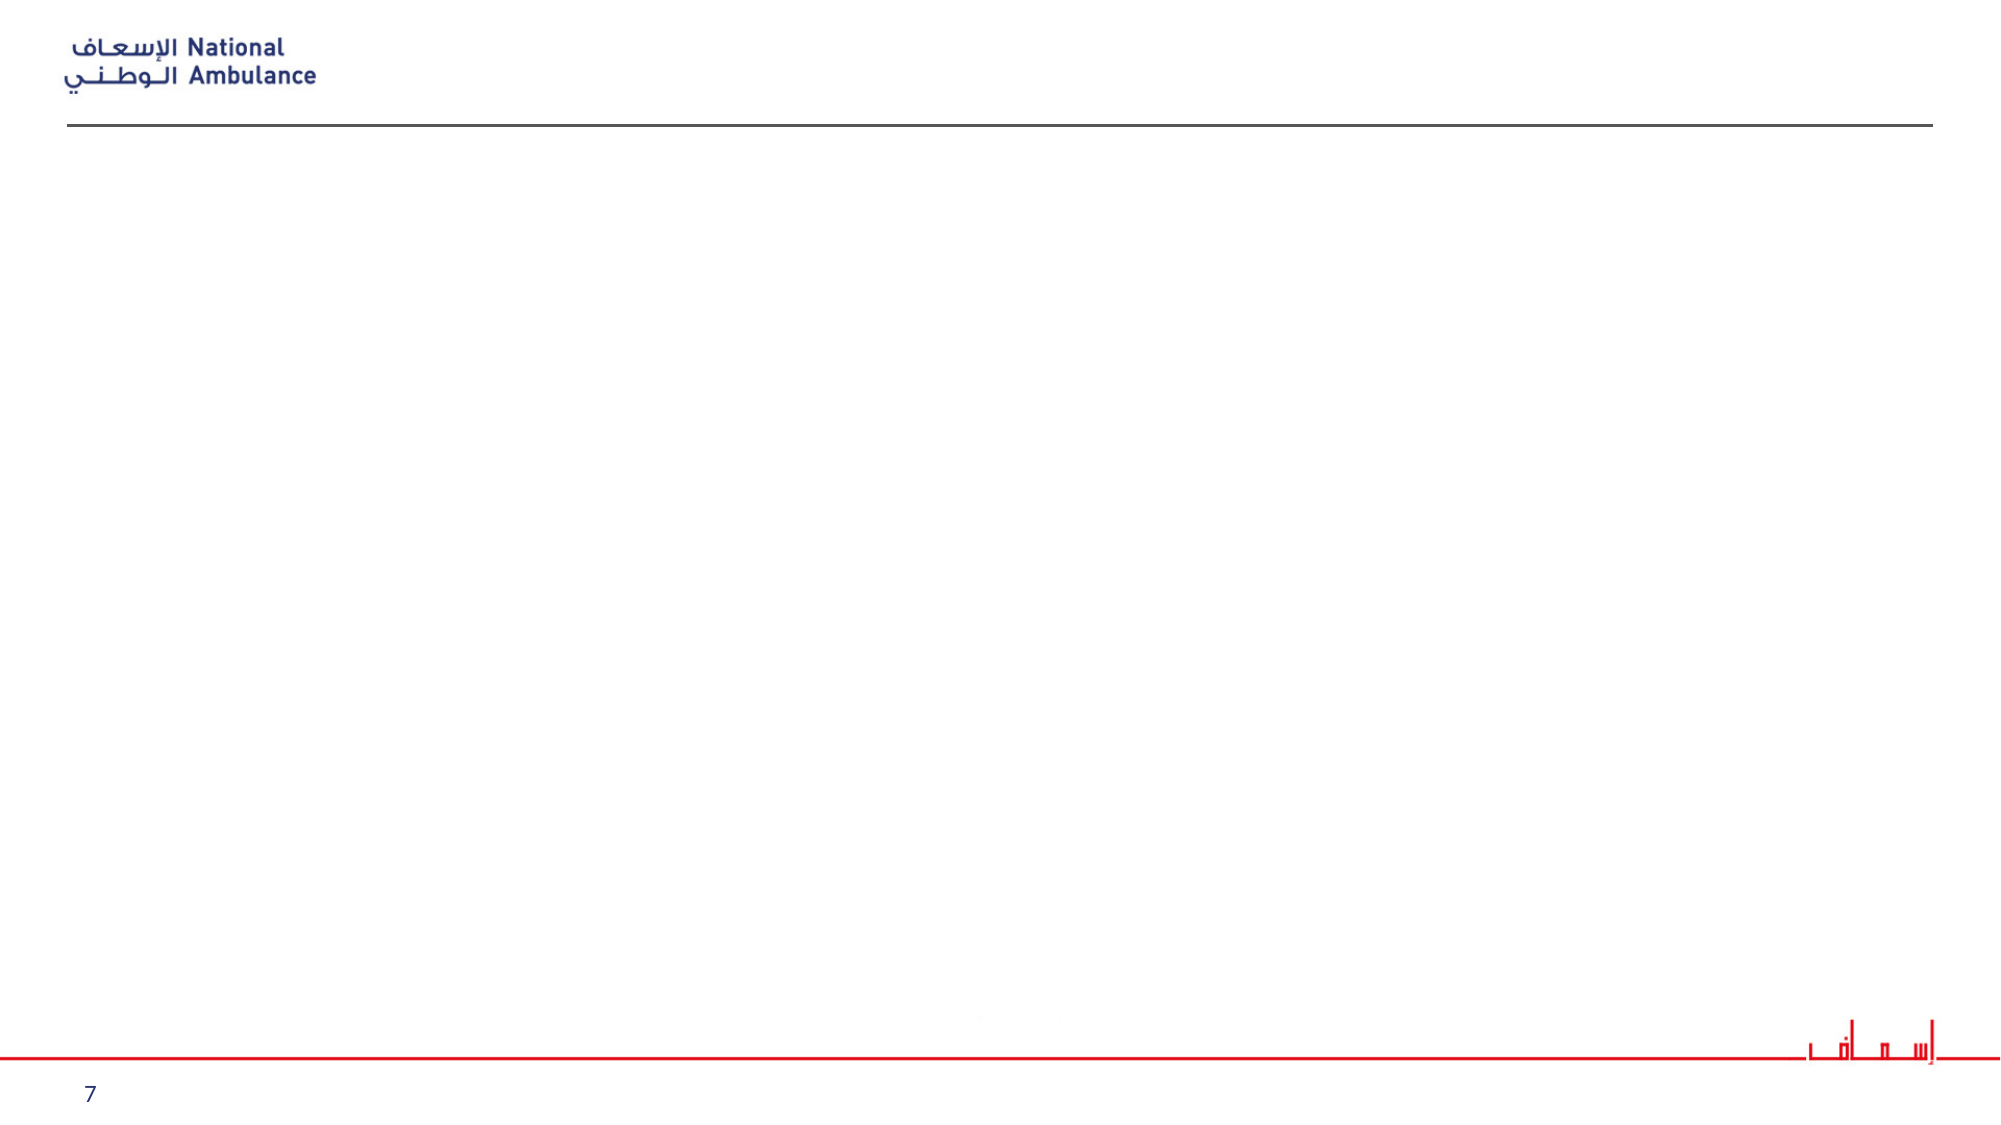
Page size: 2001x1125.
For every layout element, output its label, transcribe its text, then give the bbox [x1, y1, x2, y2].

picture [0, 0, 2001, 1125]
slide_number 6 [51, 1062, 112, 1123]
